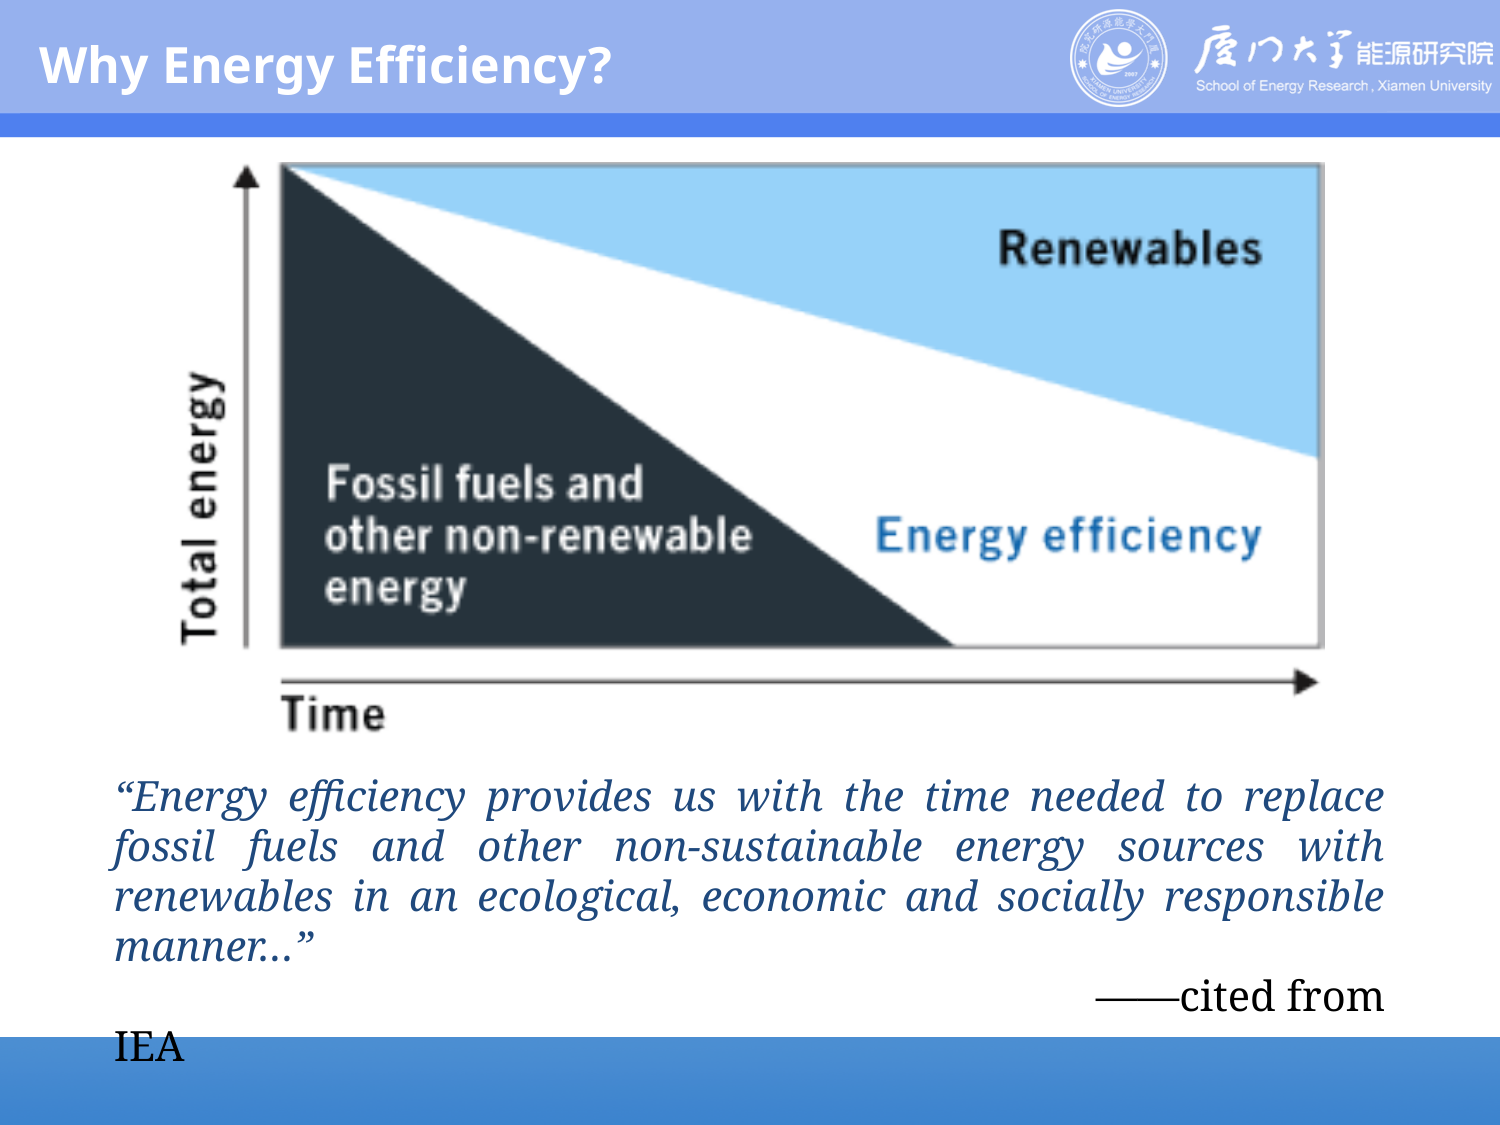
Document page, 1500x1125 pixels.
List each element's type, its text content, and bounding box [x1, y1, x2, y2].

text_box “Energy efficiency provides us with the time needed to replace fossil fuels and other non-sustainable energy sources with renewables in an ecological, economic and socially responsible manner…” ——cited from IEA [99, 762, 1400, 1078]
picture [0, 1037, 1500, 1125]
text_box Why Energy Efficiency? [24, 26, 1263, 102]
picture [1070, 9, 1493, 107]
picture [175, 162, 1325, 744]
